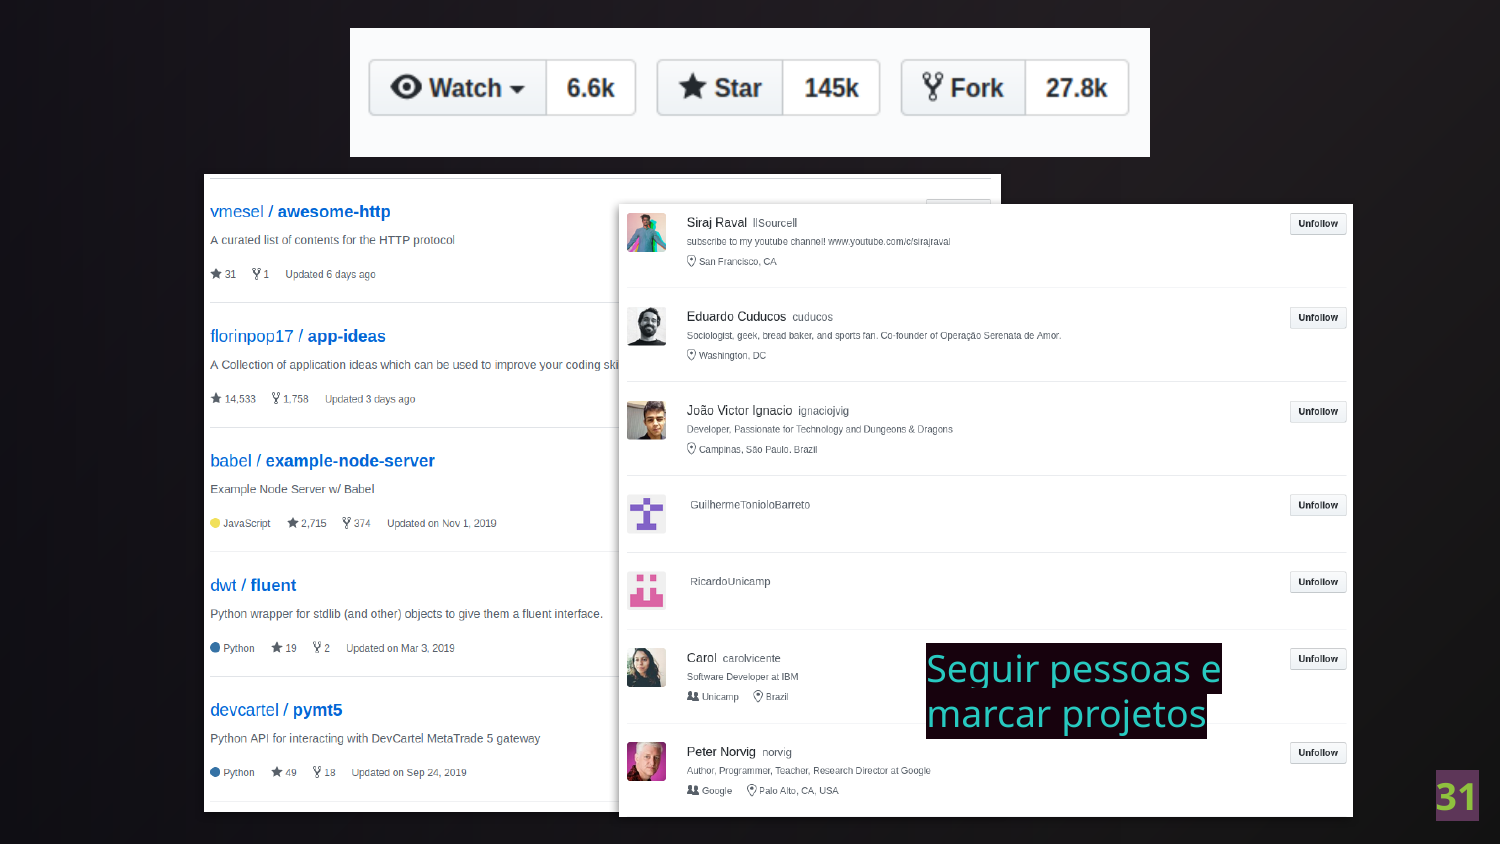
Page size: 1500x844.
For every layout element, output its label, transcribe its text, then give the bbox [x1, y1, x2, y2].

picture [204, 174, 1353, 818]
slide_number ‹#› [1407, 752, 1494, 844]
picture [350, 28, 1150, 157]
